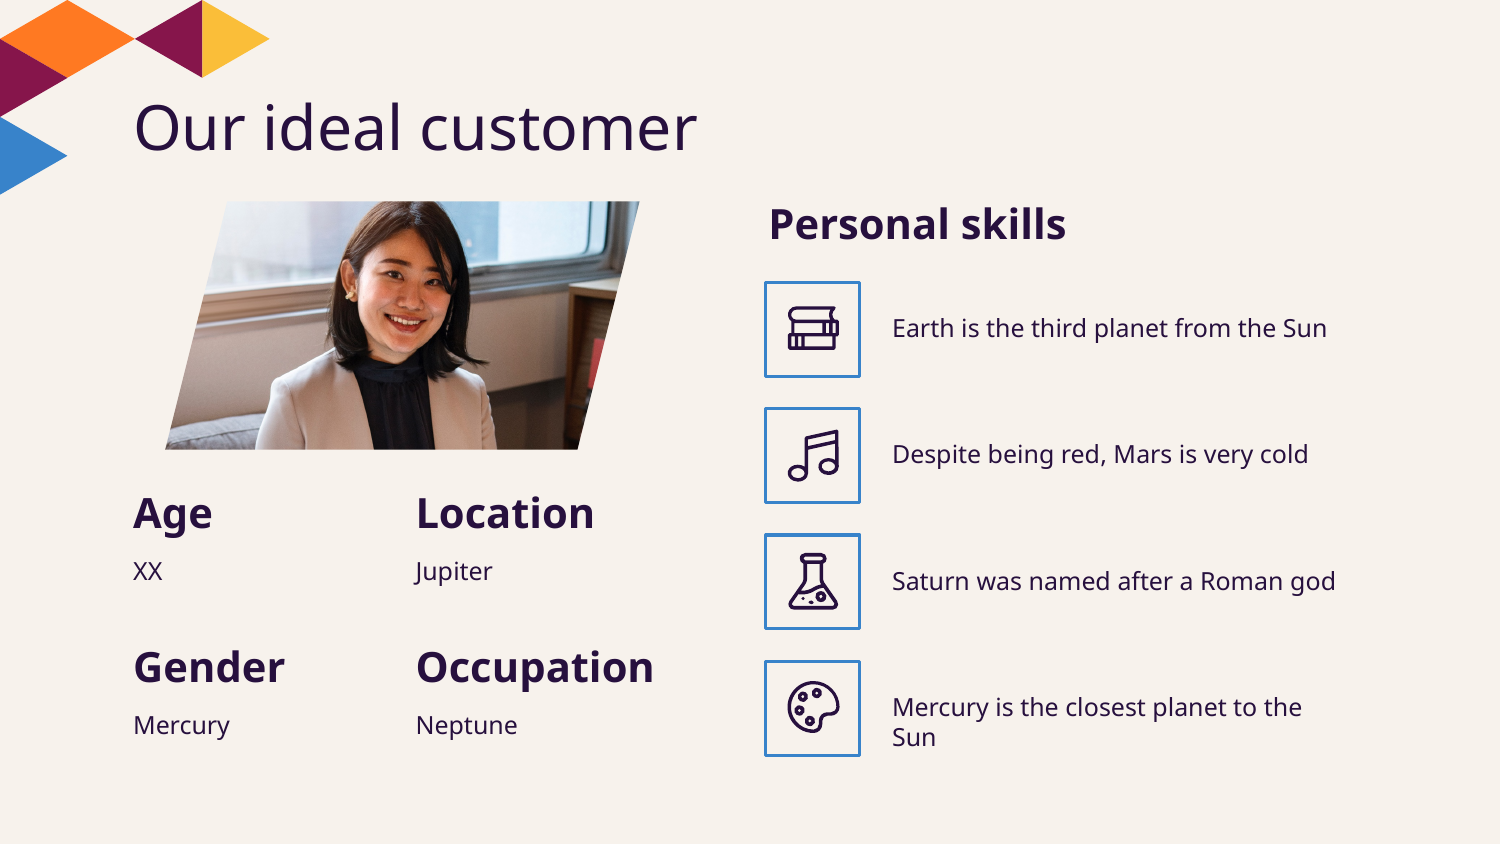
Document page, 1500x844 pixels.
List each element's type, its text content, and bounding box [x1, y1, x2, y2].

title Our ideal customer [118, 72, 1382, 167]
text_box Earth is the third planet from the Sun [877, 297, 1370, 358]
text_box Location [400, 471, 721, 553]
text_box [765, 534, 860, 629]
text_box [785, 680, 840, 734]
text_box Despite being red, Mars is very cold [877, 424, 1370, 484]
text_box [787, 429, 839, 482]
text_box [787, 306, 839, 350]
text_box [786, 552, 840, 610]
picture [164, 200, 640, 450]
text_box Personal skills [753, 182, 1184, 265]
text_box Jupiter [400, 553, 721, 601]
text_box [765, 661, 860, 756]
text_box Saturn was named after a Roman god [877, 550, 1370, 611]
text_box Mercury [118, 707, 400, 756]
text_box Occupation [400, 625, 721, 707]
text_box [765, 282, 860, 377]
text_box Gender [118, 625, 400, 707]
text_box Neptune [400, 707, 721, 756]
text_box Mercury is the closest planet to the Sun [877, 676, 1370, 767]
text_box XX [118, 553, 400, 601]
text_box [765, 408, 860, 503]
text_box Age [118, 471, 400, 553]
